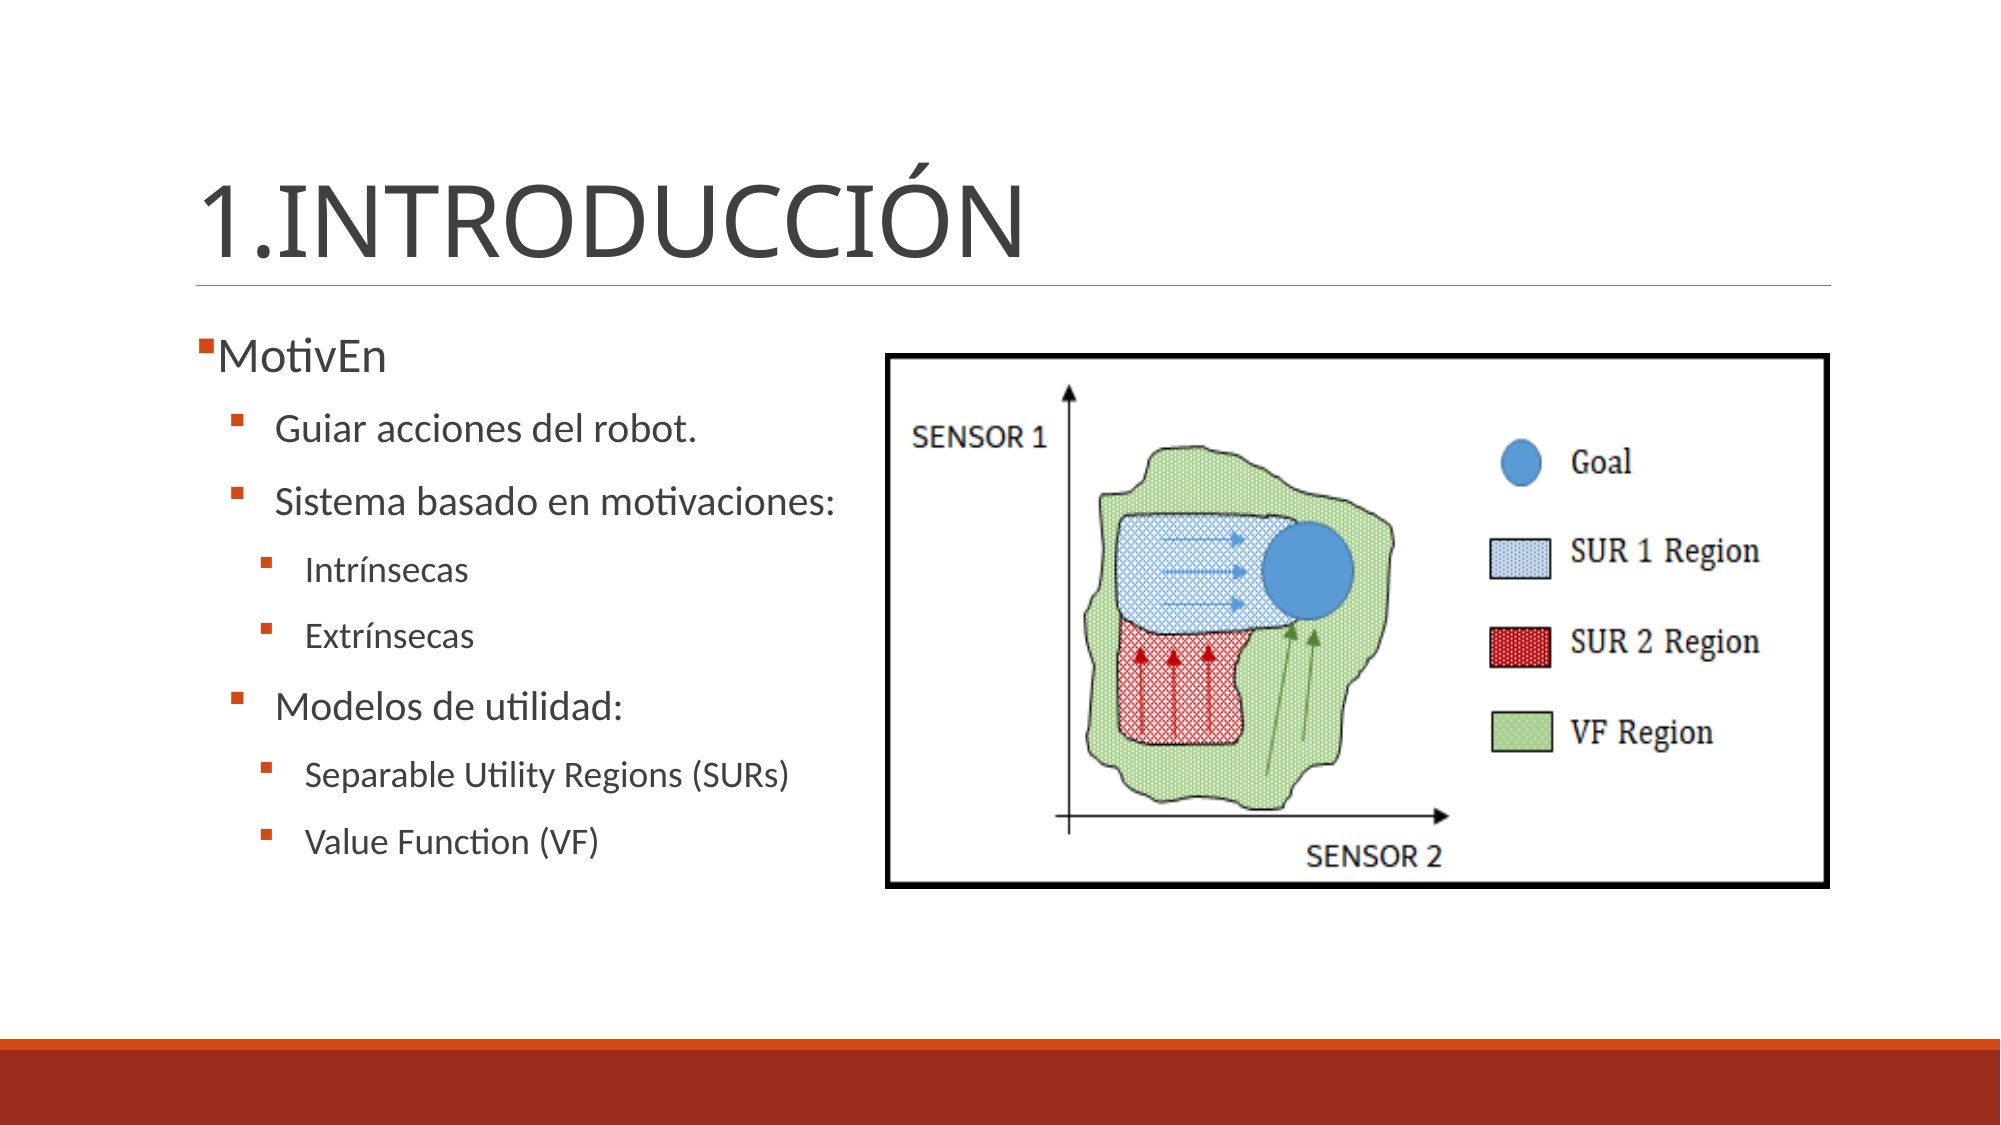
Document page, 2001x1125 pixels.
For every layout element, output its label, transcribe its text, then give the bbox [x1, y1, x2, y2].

picture [884, 353, 1831, 889]
title 1.INTRODUCCIÓN [180, 47, 1830, 285]
list MotivEn Guiar acciones del robot. Sistema basado en motivaciones: Intrínsecas Extrínsecas Modelos de utilidad: Separable Utility Regions (SURs) Value Function (VF) [180, 302, 1830, 1020]
